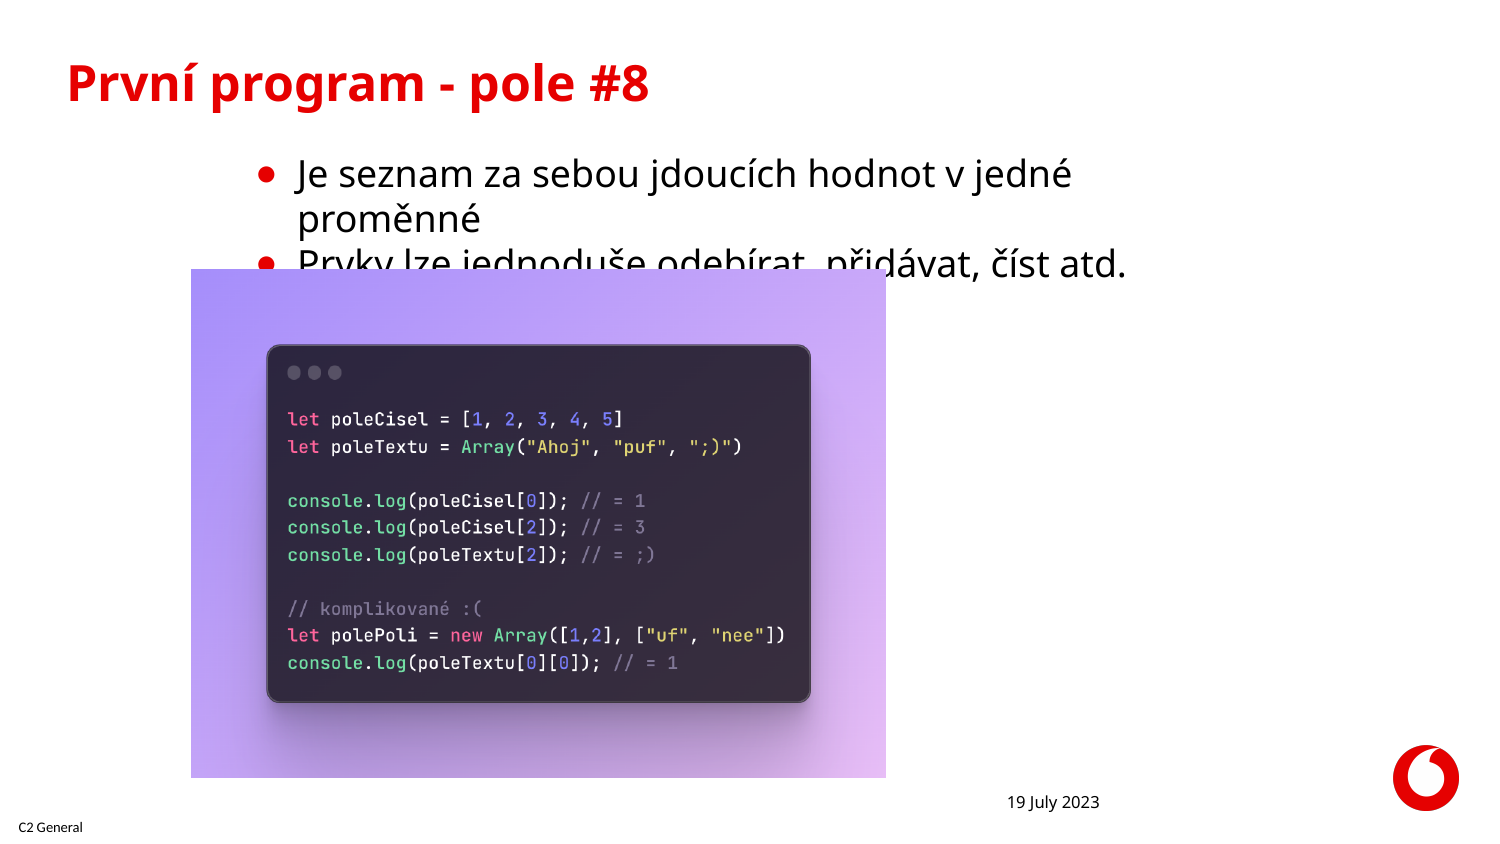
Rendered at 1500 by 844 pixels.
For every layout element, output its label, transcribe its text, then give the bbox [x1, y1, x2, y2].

title První program - pole #8 [50, 47, 1450, 180]
list Je seznam za sebou jdoucích hodnot v jedné proměnné Prvky lze jednoduše odebírat, přidávat, číst atd. [225, 134, 1275, 740]
picture [190, 269, 886, 779]
picture [1393, 745, 1459, 811]
text_box 19 July 2023 [1006, 792, 1357, 813]
